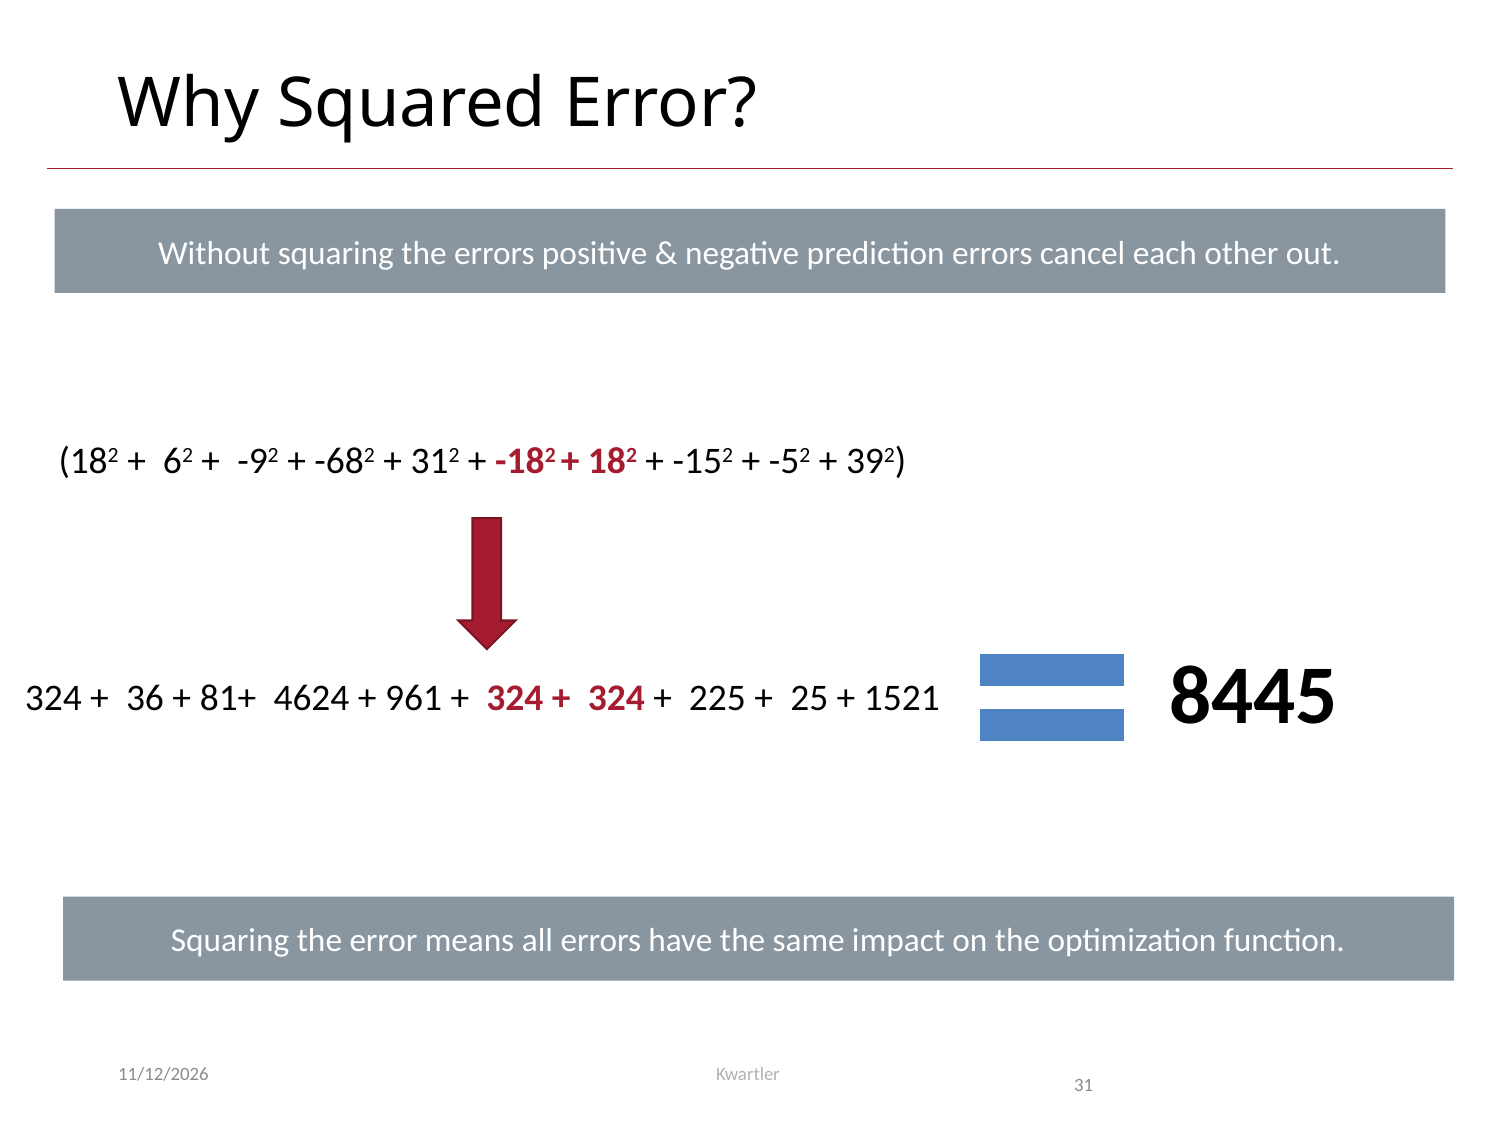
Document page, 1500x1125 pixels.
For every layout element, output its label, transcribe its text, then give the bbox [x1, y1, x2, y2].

text_box Squaring the error means all errors have the same impact on the optimization function. [62, 895, 1455, 982]
text_box 324 + 36 + 81+ 4624 + 961 + 324 + 324 + 225 + 25 + 1521 [10, 665, 964, 726]
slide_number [103, 1042, 441, 1103]
slide_number 31 [1059, 1042, 1200, 1103]
text_box Without squaring the errors positive & negative prediction errors cancel each other out. [54, 208, 1446, 294]
text_box [980, 654, 1124, 686]
footer Kwartler [496, 1042, 1004, 1103]
text_box (182 + 62 + -92 + -682 + 312 + -182 + 182 + -152 + -52 + 392) [43, 428, 930, 489]
text_box [455, 517, 518, 651]
text_box [980, 709, 1124, 741]
text_box 8445 [1154, 632, 1354, 748]
title Why Squared Error? [103, 59, 1397, 157]
